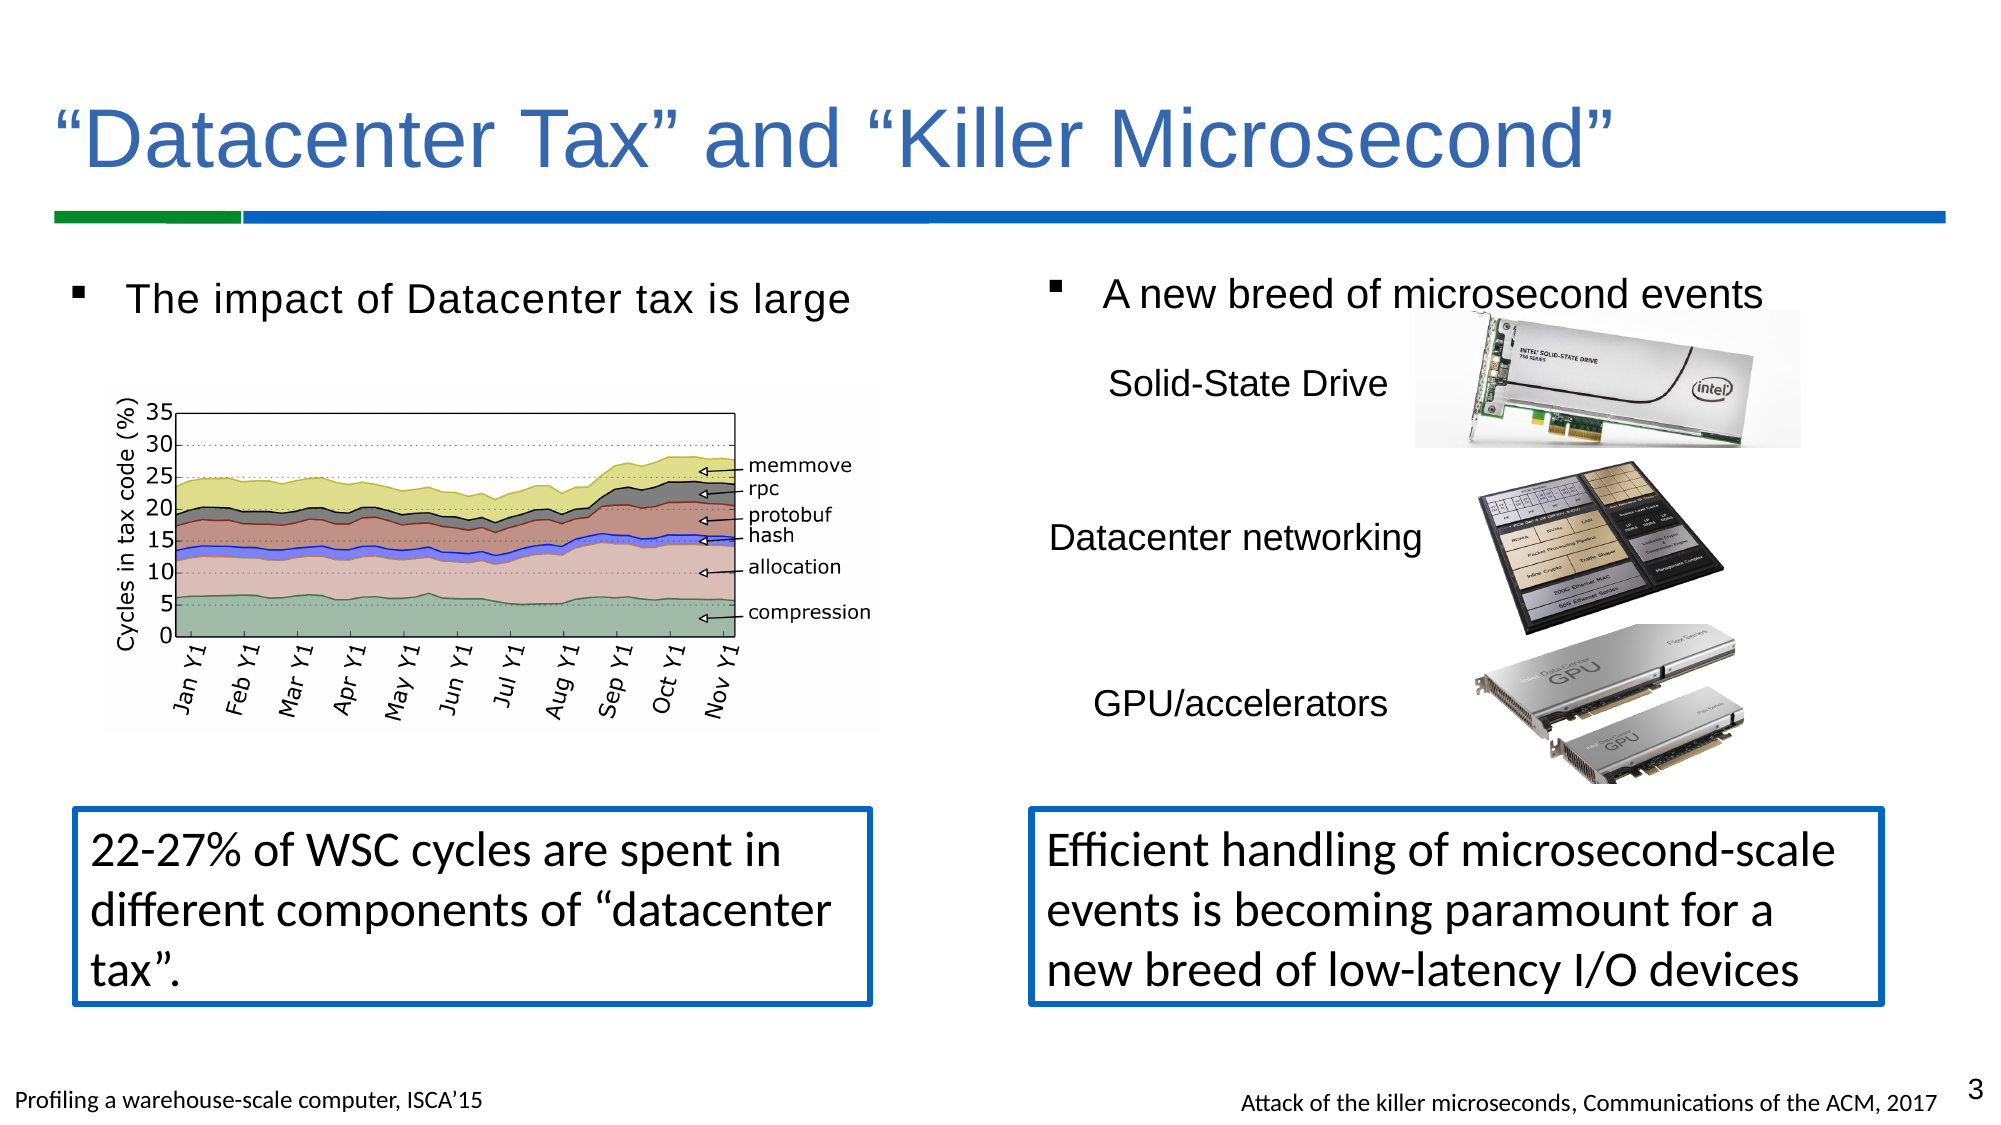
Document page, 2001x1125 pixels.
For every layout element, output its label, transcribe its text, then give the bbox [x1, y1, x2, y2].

slide_number 3 [1932, 1062, 1999, 1123]
text_box “Datacenter Tax” and “Killer Microsecond” [53, 0, 1947, 257]
text_box Datacenter networking [1033, 505, 1438, 566]
picture [1415, 311, 1801, 784]
text_box GPU/accelerators [1078, 671, 1404, 732]
text_box Efficient handling of microsecond-scale events is becoming paramount for a new breed of low-latency I/O devices [1031, 809, 1882, 1004]
text_box 22-27% of WSC cycles are spent in different components of “datacenter tax”. [75, 809, 871, 1004]
text_box Profiling a warehouse-scale computer, ISCA’15 [0, 1075, 812, 1121]
text_box The impact of Datacenter tax is large [54, 264, 891, 330]
text_box Attack of the killer microseconds, Communications of the ACM, 2017 [1226, 1079, 1954, 1125]
picture [104, 385, 883, 733]
text_box A new breed of microsecond events [1031, 259, 1789, 325]
text_box Solid-State Drive [1093, 351, 1404, 412]
